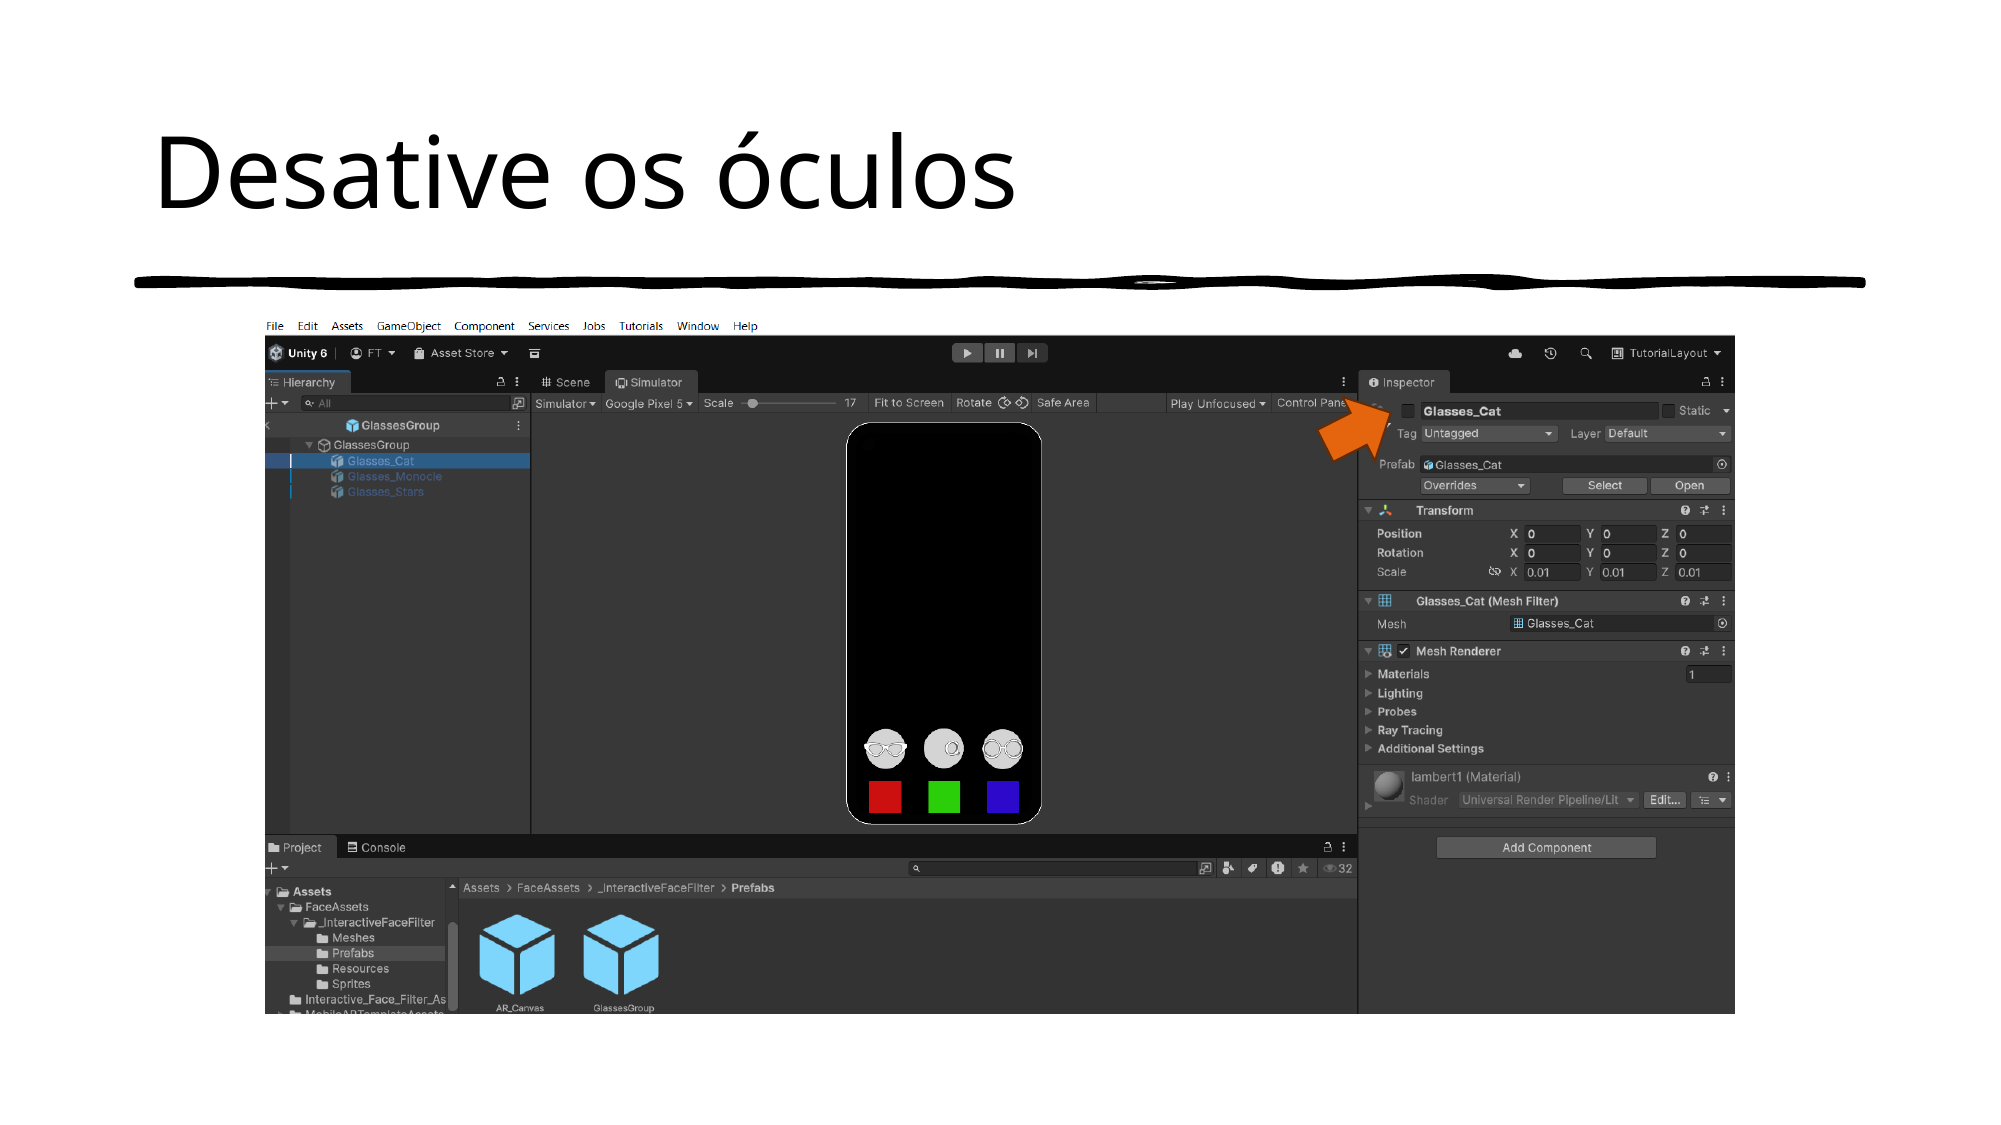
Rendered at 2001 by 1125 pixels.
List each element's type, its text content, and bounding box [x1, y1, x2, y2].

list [265, 316, 1735, 1015]
title Desative os óculos [137, 59, 1863, 278]
